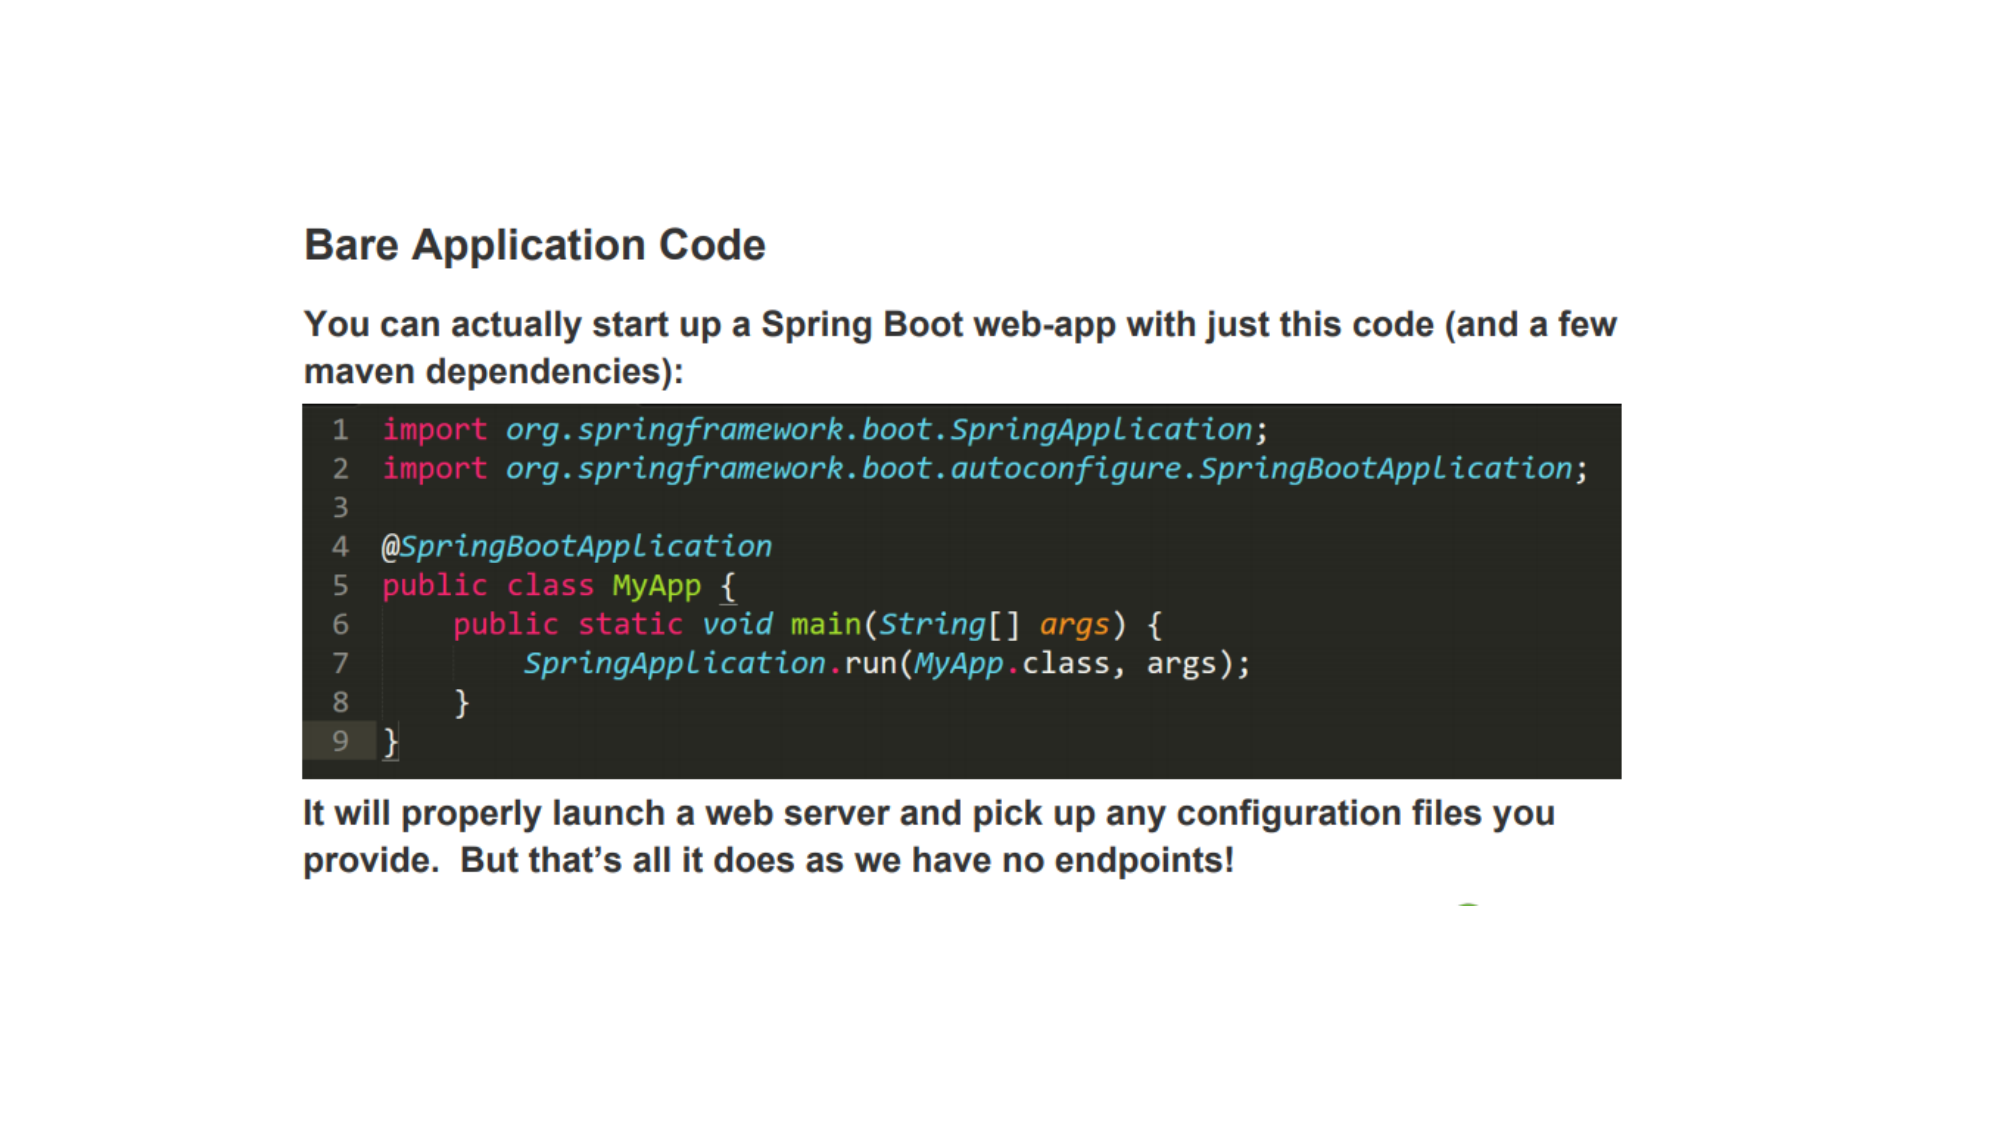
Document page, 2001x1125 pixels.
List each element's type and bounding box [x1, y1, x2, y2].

list [270, 192, 1644, 906]
